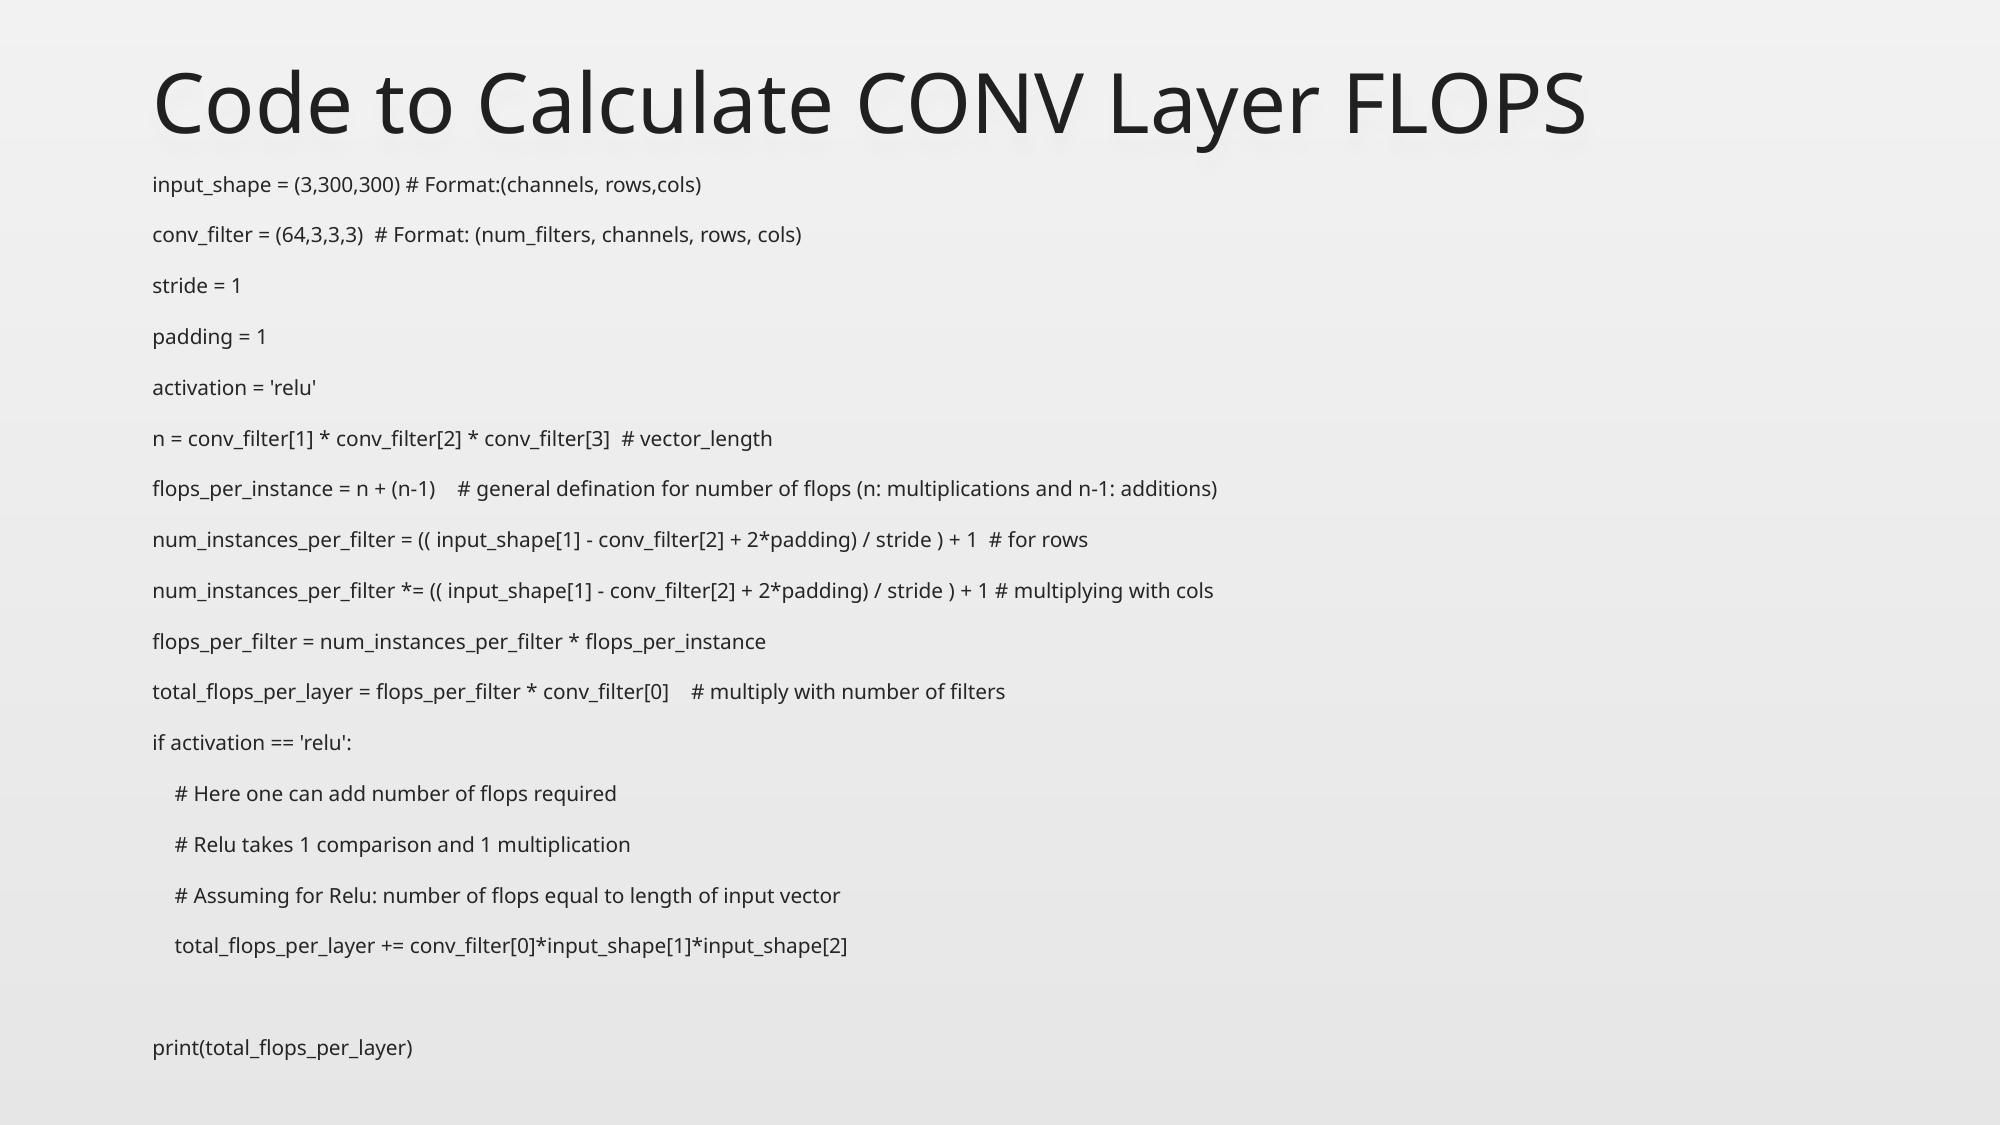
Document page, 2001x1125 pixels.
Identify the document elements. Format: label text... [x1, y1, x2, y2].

list input_shape = (3,300,300) # Format:(channels, rows,cols) conv_filter = (64,3,3,3) # Format: (num_filters, channels, rows, cols) stride = 1 padding = 1 activation = 'relu' n = conv_filter[1] * conv_filter[2] * conv_filter[3] # vector_length flops_per_instance = n + (n-1) # general defination for number of flops (n: multiplications and n-1: additions) num_instances_per_filter = (( input_shape[1] - conv_filter[2] + 2*padding) / stride ) + 1 # for rows num_instances_per_filter *= (( input_shape[1] - conv_filter[2] + 2*padding) / stride ) + 1 # multiplying with cols flops_per_filter = num_instances_per_filter * flops_per_instance total_flops_per_layer = flops_per_filter * conv_filter[0] # multiply with number of filters if activation == 'relu': # Here one can add number of flops required # Relu takes 1 comparison and 1 multiplication # Assuming for Relu: number of flops equal to length of input vector total_flops_per_layer += conv_filter[0]*input_shape[1]*input_shape[2] print(total_flops_per_layer) [137, 158, 1863, 1093]
title Code to Calculate CONV Layer FLOPS [137, 32, 1863, 158]
